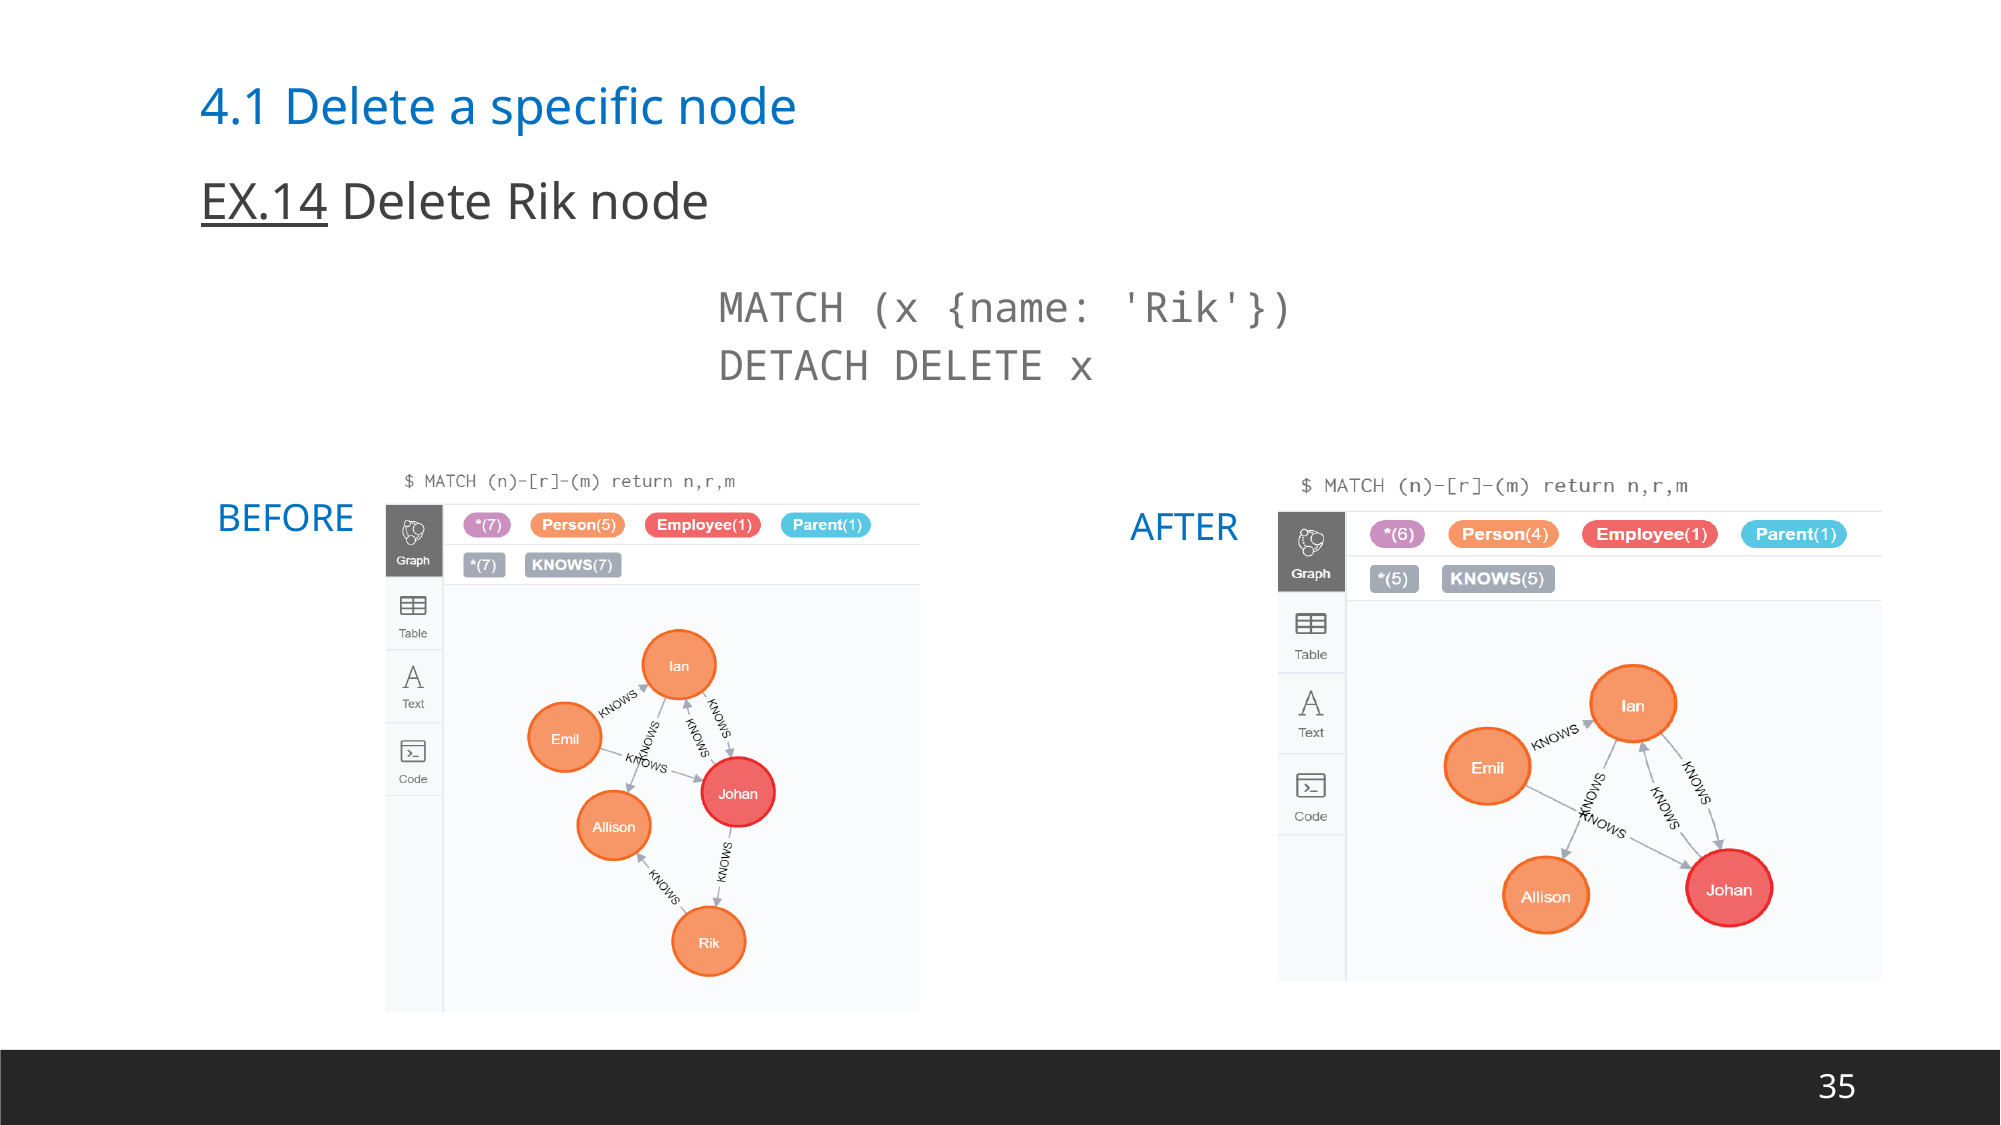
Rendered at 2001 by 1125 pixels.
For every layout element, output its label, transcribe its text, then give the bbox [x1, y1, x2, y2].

picture [385, 466, 921, 1013]
text_box AFTER [1115, 495, 1275, 556]
list 4.1 Delete a specific node EX.14 Delete Rik node [185, 60, 1836, 678]
text_box MATCH (x {name: 'Rik'}) DETACH DELETE x [554, 265, 1880, 396]
picture [1277, 461, 1882, 981]
slide_number 35 [1803, 1057, 1932, 1118]
text_box BEFORE [202, 486, 382, 547]
